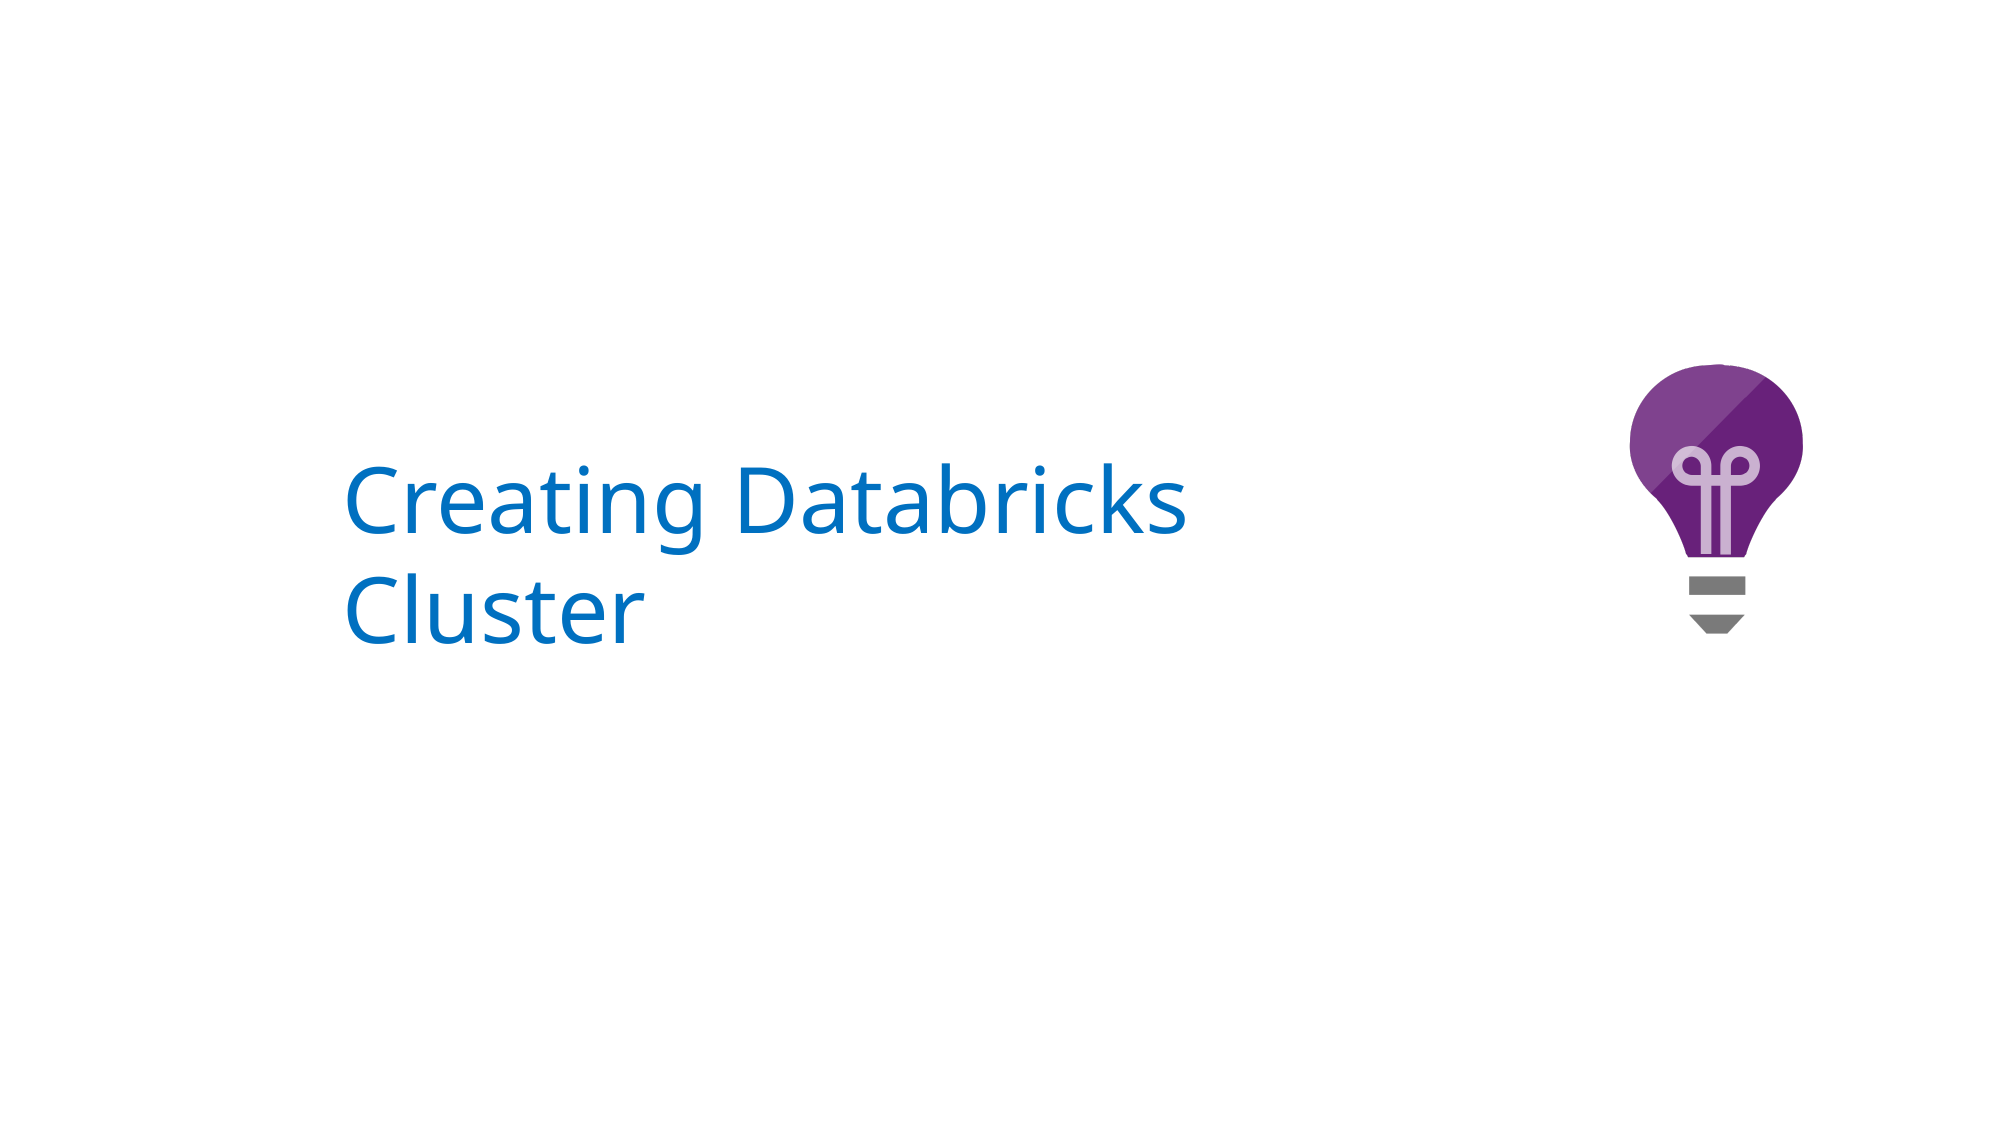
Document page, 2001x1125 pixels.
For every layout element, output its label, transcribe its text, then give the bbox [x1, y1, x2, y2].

picture [1628, 364, 1804, 635]
title Creating Databricks Cluster [340, 439, 1466, 662]
